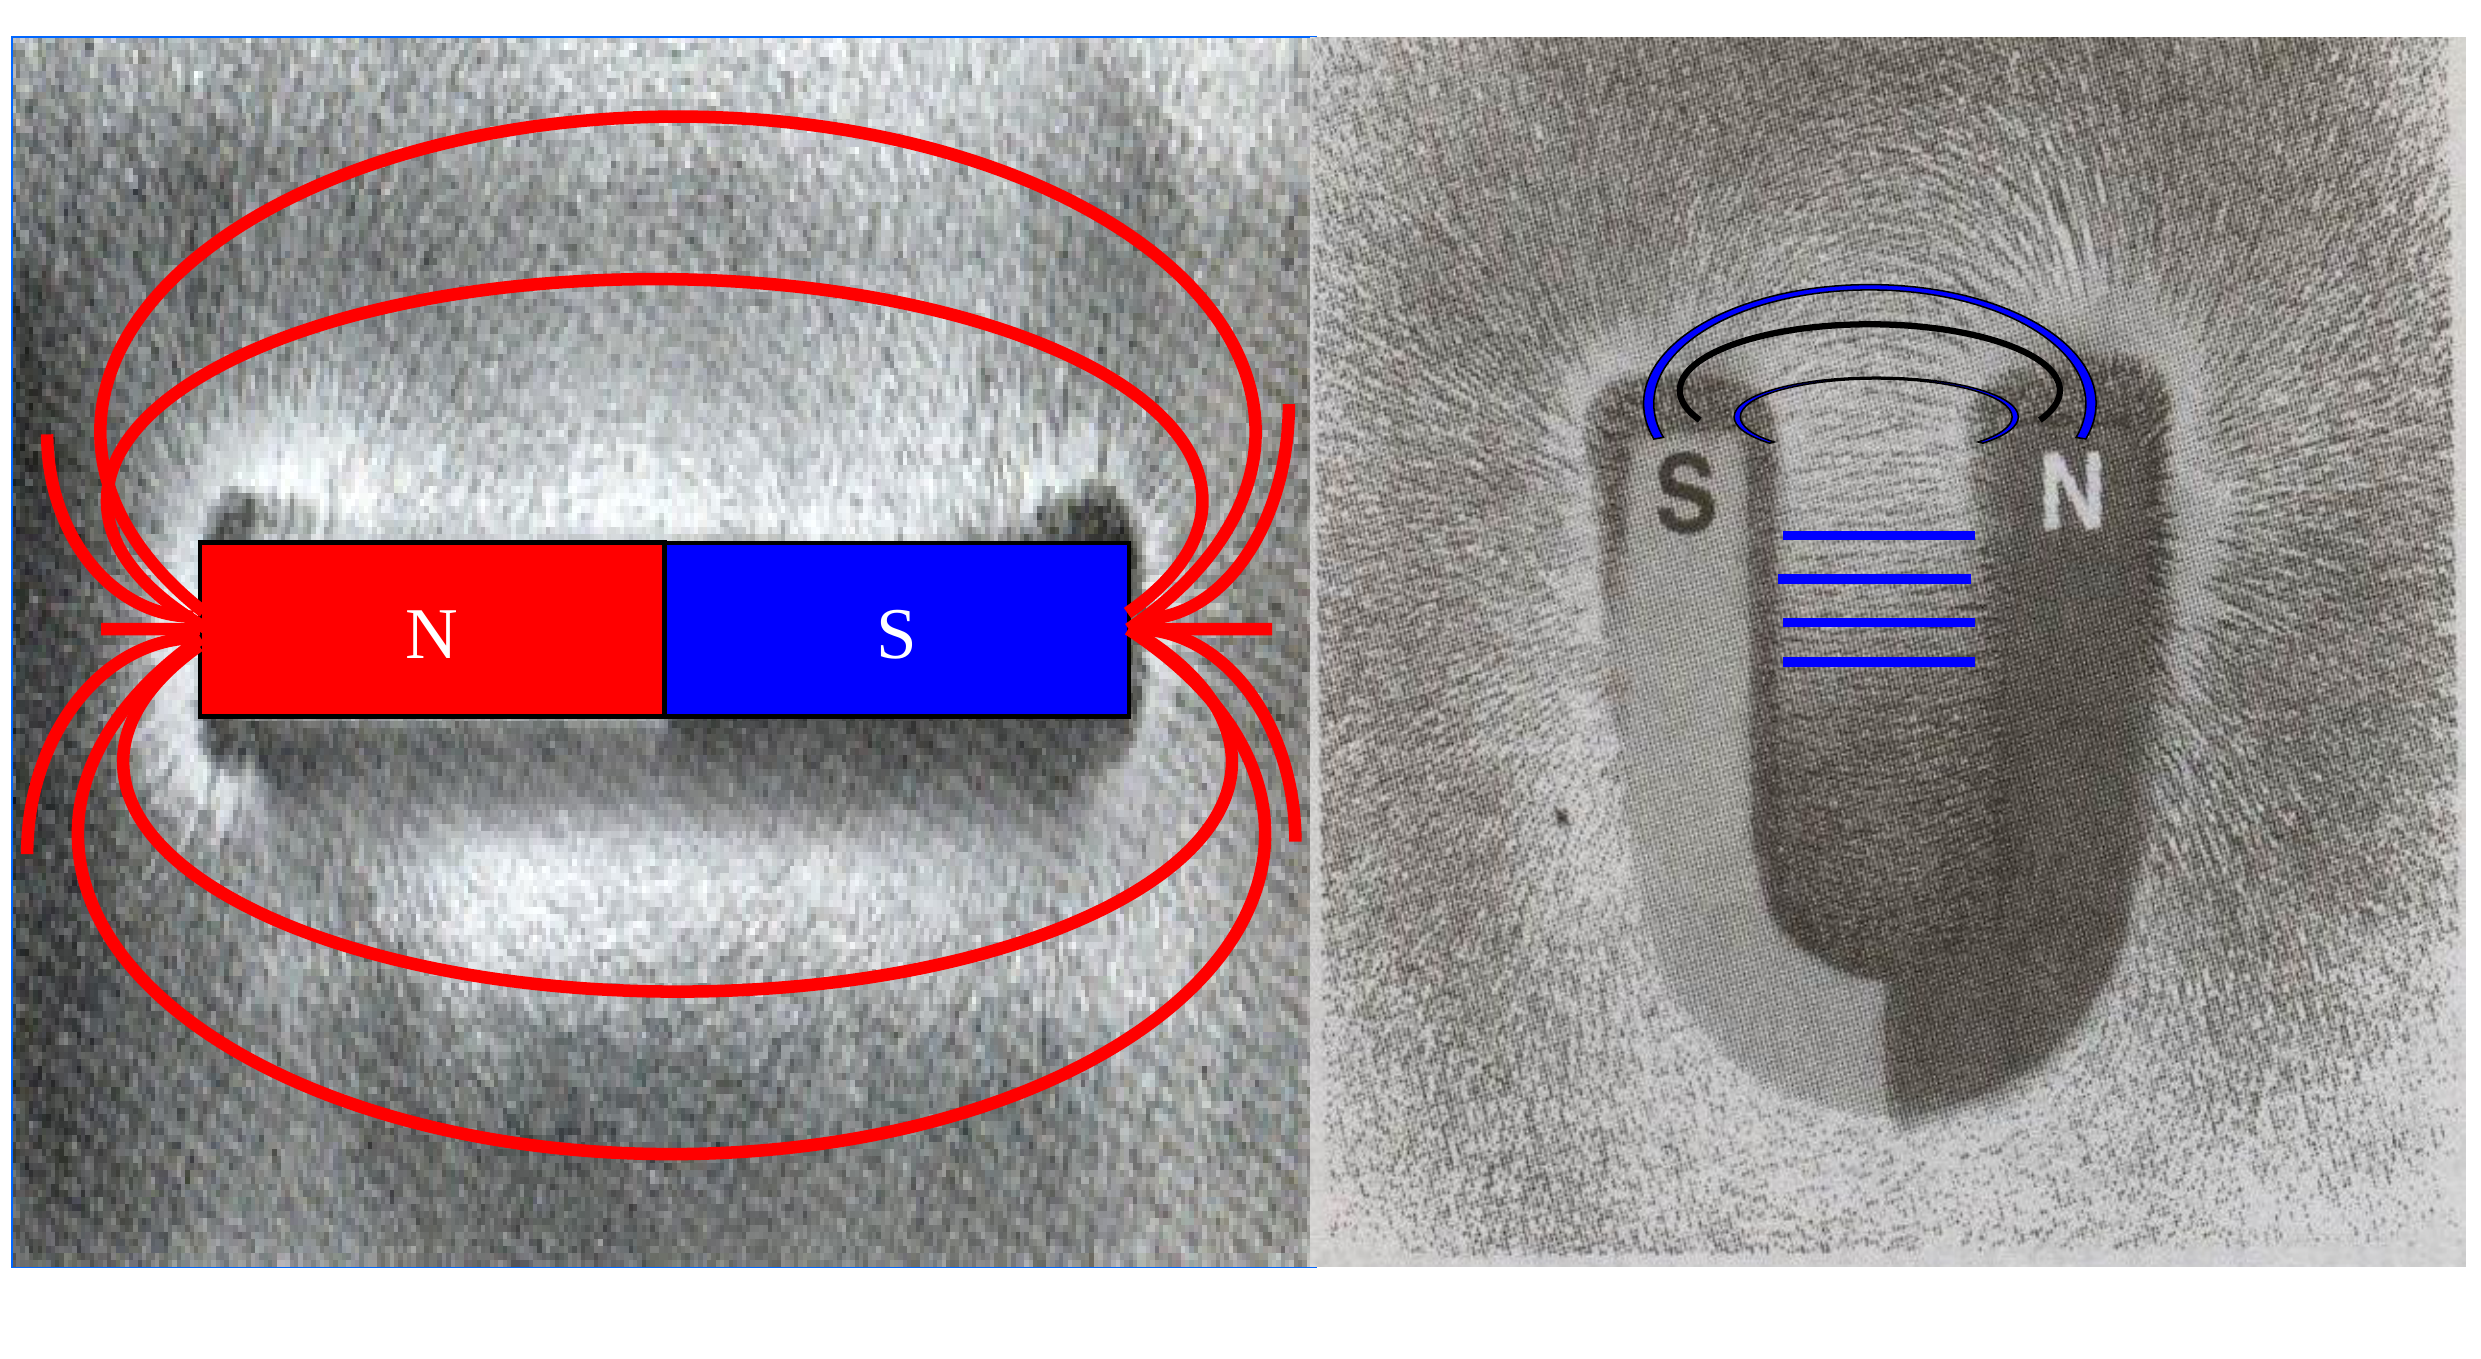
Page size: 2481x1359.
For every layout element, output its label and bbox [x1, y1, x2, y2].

text_box [1310, 37, 2466, 1267]
text_box [12, 37, 1308, 1267]
